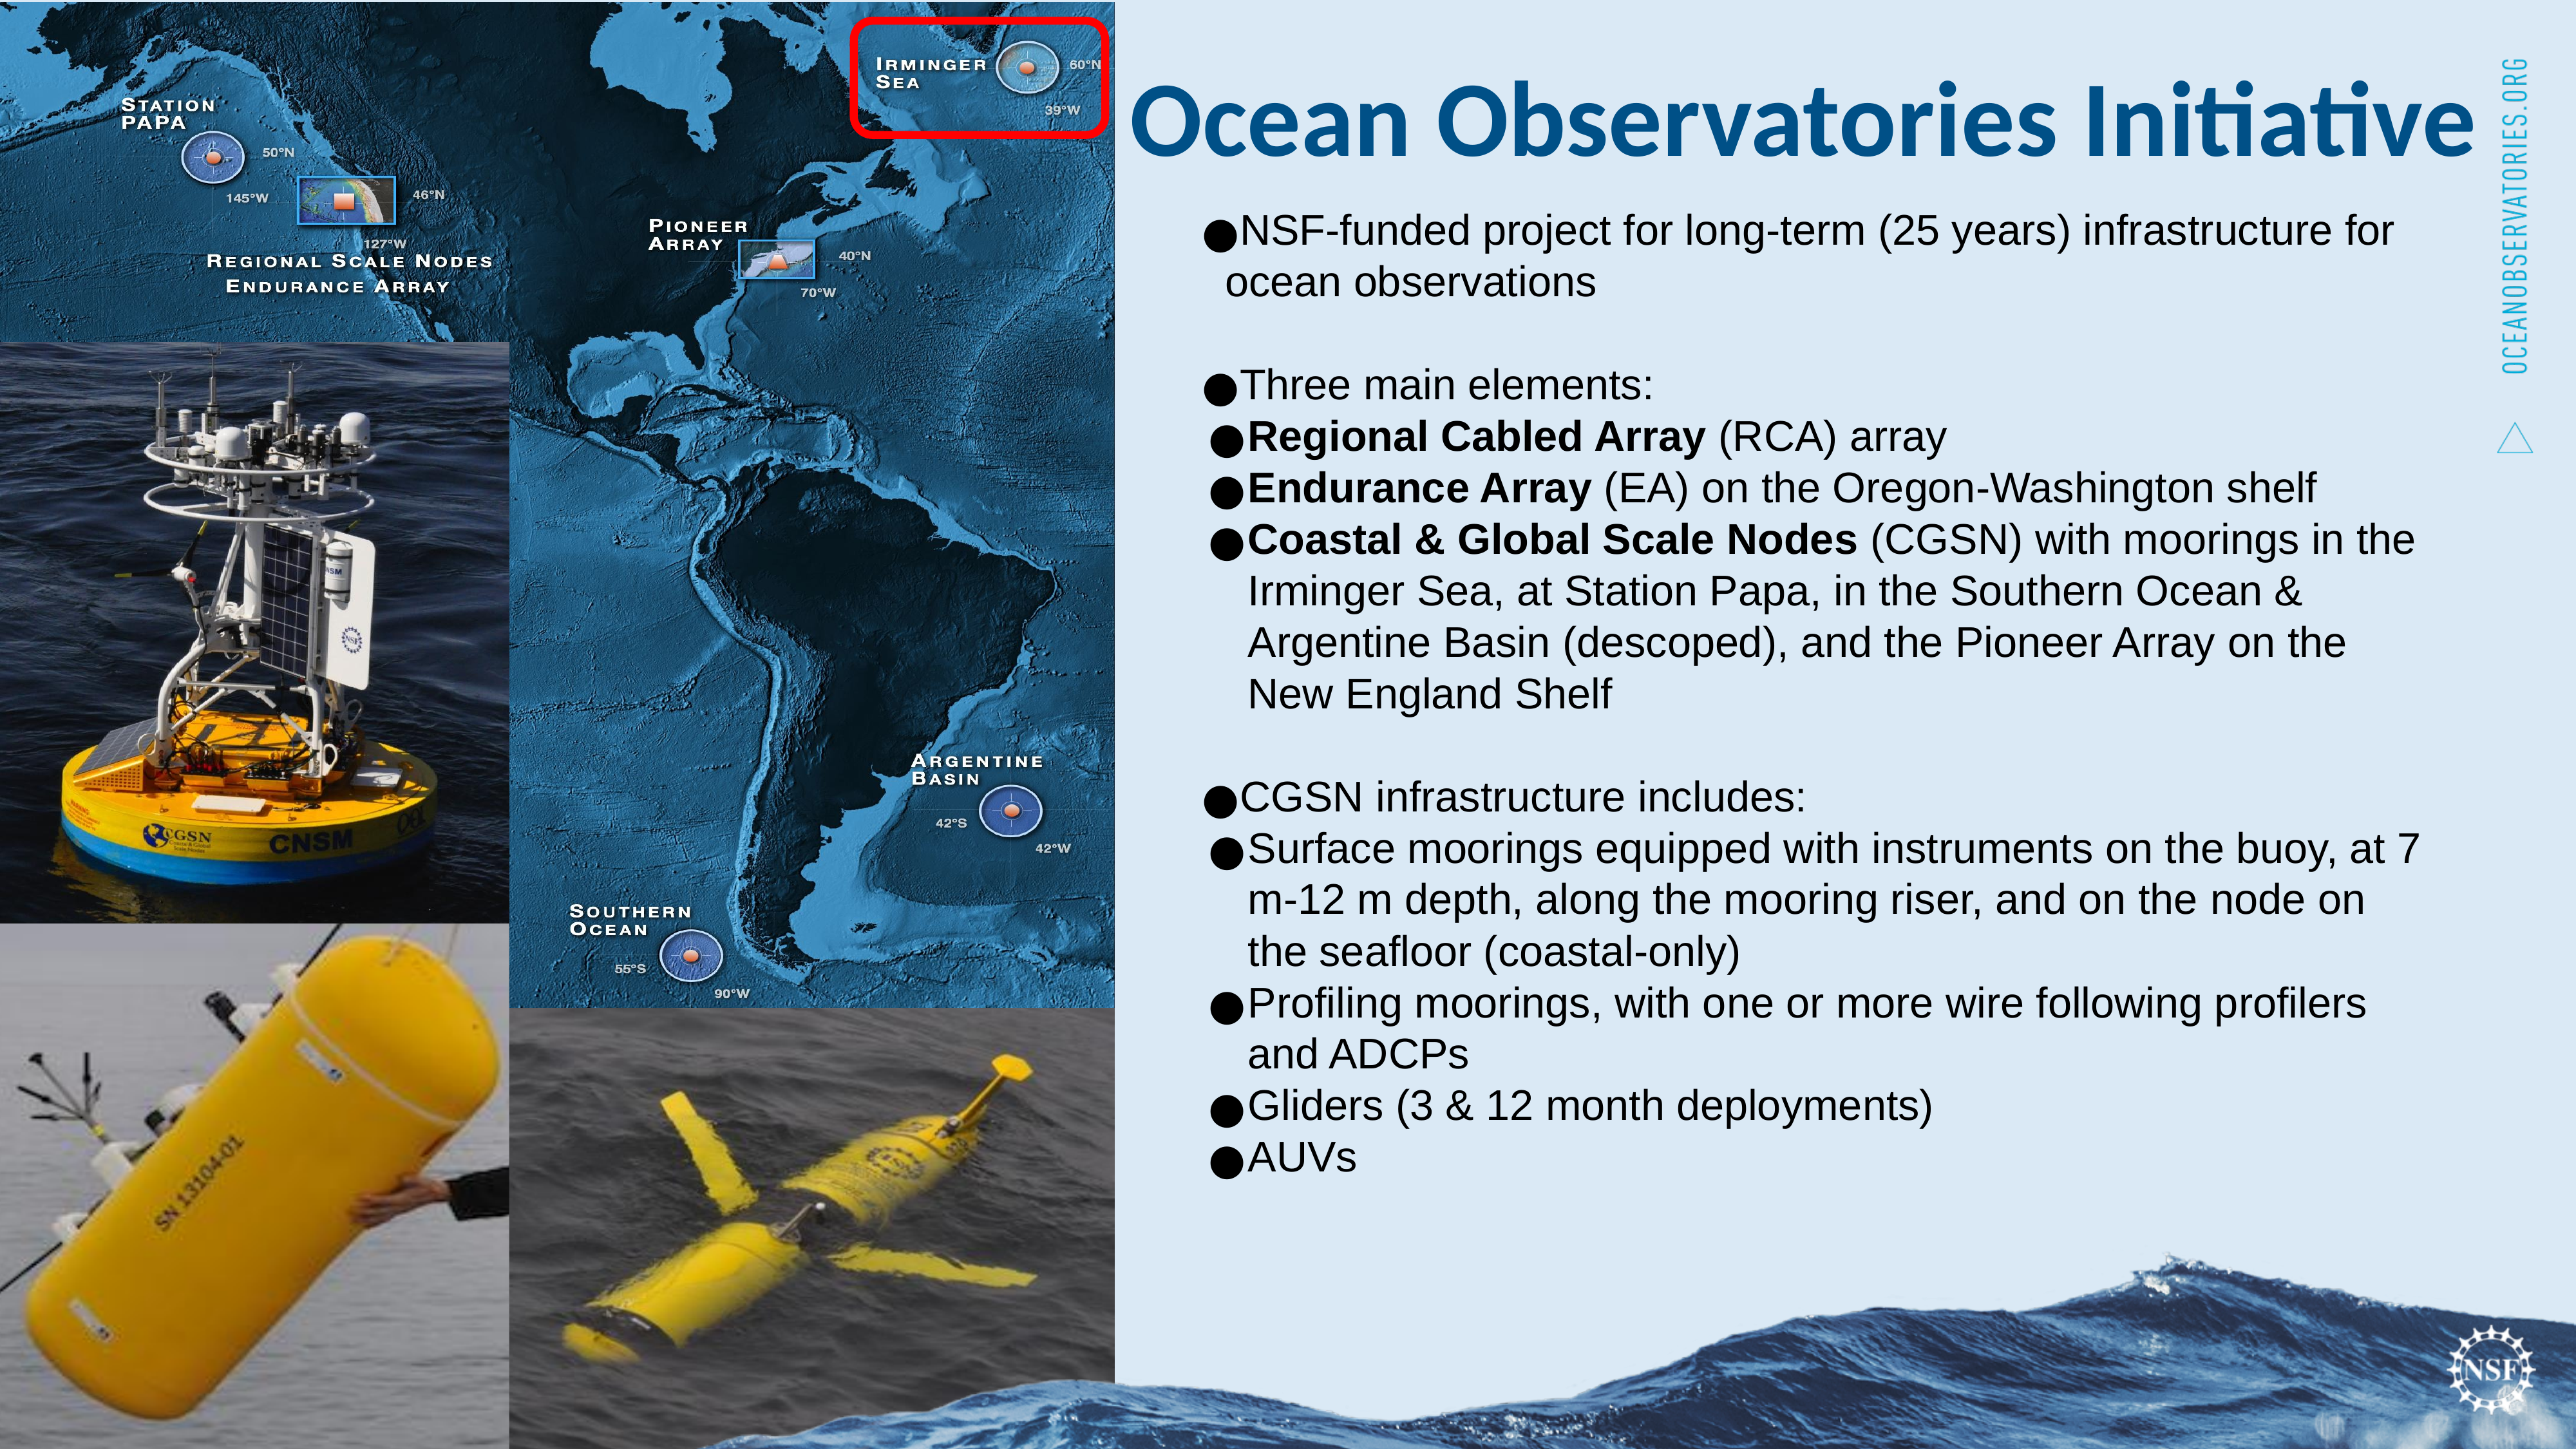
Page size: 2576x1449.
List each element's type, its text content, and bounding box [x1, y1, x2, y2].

text_box Ocean Observatories Initiative [1117, 43, 2539, 183]
picture [0, 2, 2576, 1449]
picture [2496, 183, 2534, 455]
text_box NSF-funded project for long-term (25 years) infrastructure for ocean observations Three main elements: Regional Cabled Array (RCA) array Endurance Array (EA) on the Oregon-Washington shelf Coastal & Global Scale Nodes (CGSN) with moorings in the Irminger Sea, at Station Papa, in the Southern Ocean & Argentine Basin (descoped), and the Pioneer Array on the New England Shelf CGSN infrastructure includes: Surface moorings equipped with instruments on the buoy, at 7 m-12 m depth, along the mooring riser, and on the node on the seafloor (coastal-only) Profiling moorings, with one or more wire following profilers and ADCPs Gliders (3 & 12 month deployments) AUVs [1193, 197, 2439, 1215]
